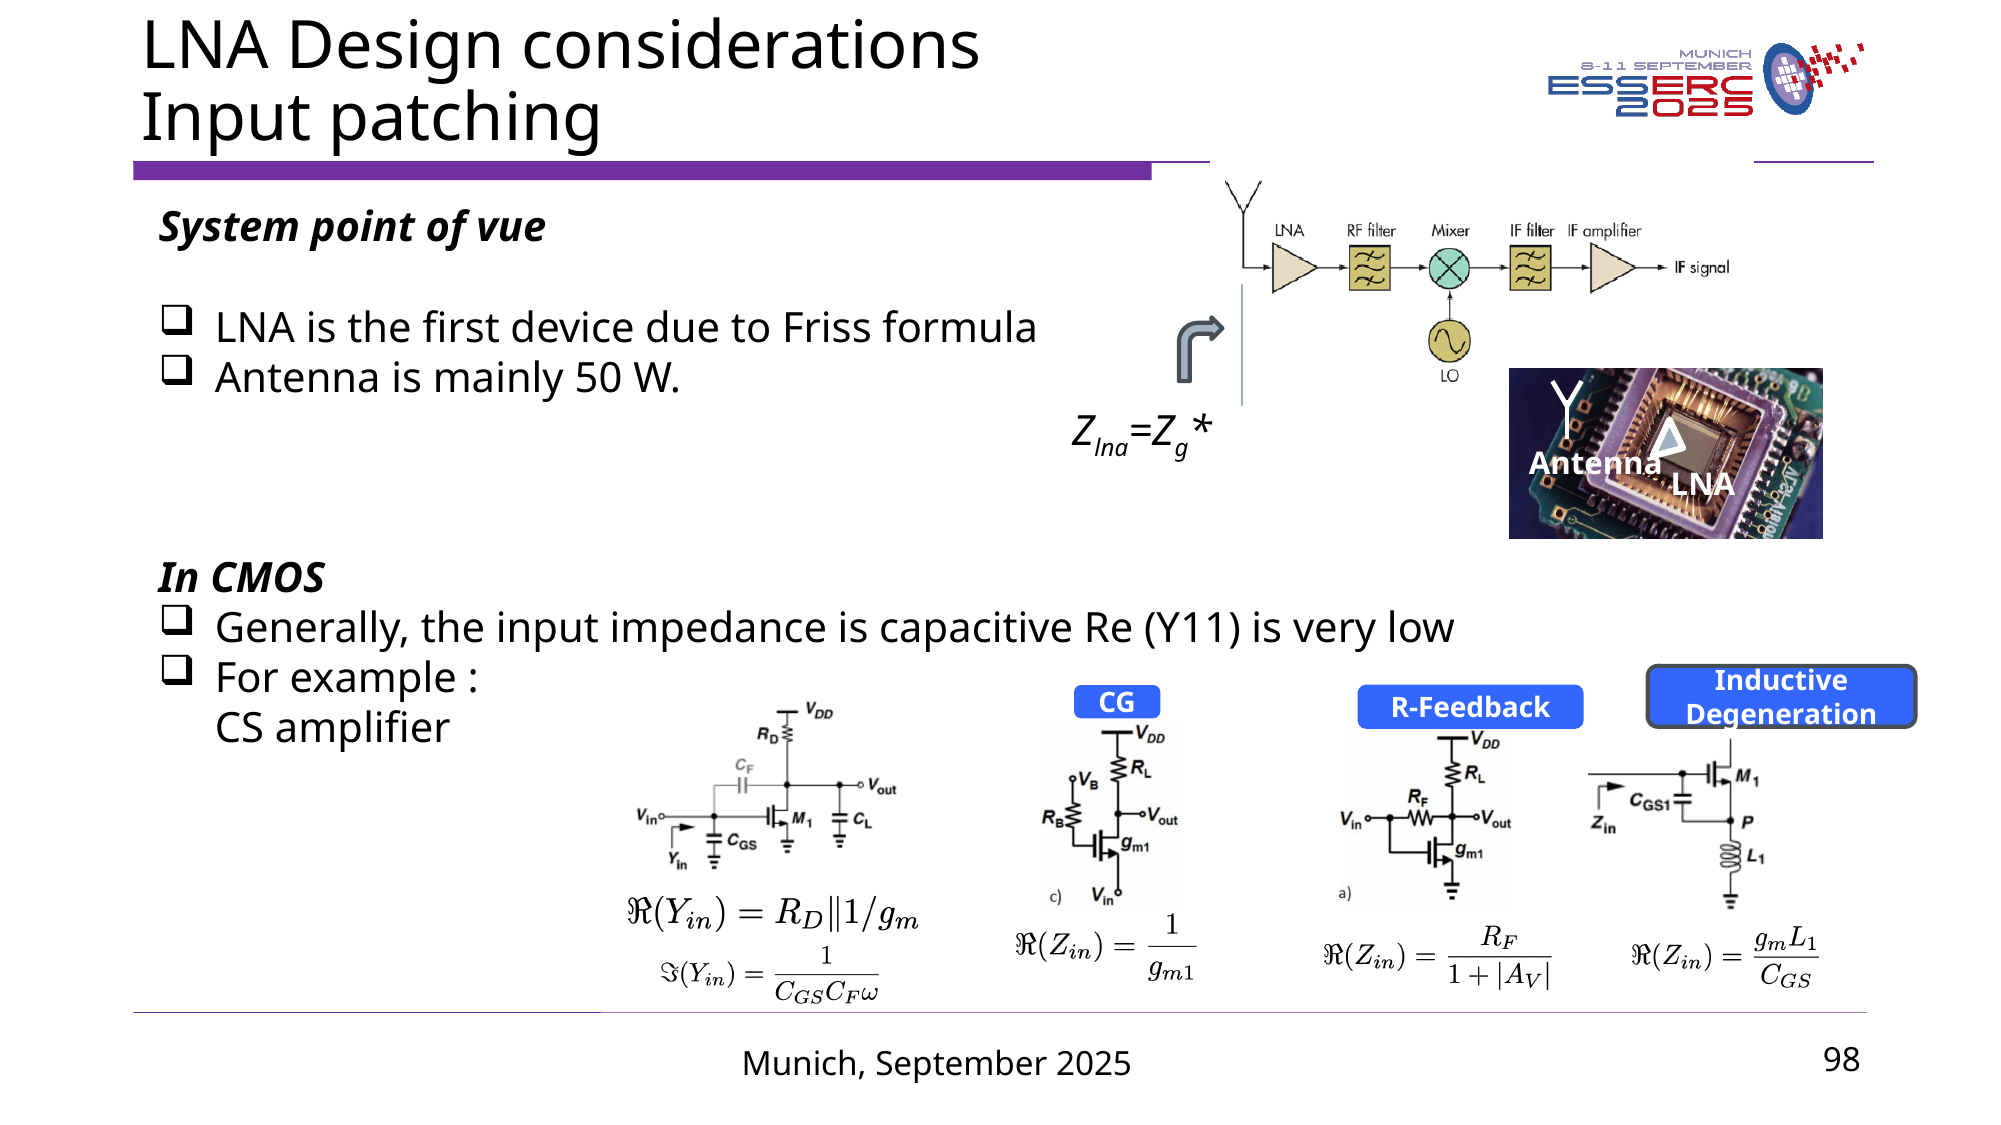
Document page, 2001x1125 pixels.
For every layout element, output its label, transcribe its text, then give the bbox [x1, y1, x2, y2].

text_box Inductive Degeneration [1645, 663, 1918, 729]
picture [660, 944, 879, 1004]
picture [1324, 924, 1552, 990]
text_box System point of vue LNA is the first device due to Friss formula Antenna is mainly 50 W. In CMOS Generally, the input impedance is capacitive Re (Y11) is very low For example : CS amplifier [143, 192, 1621, 758]
picture [628, 895, 919, 932]
picture [1538, 19, 1874, 138]
picture [1632, 926, 1819, 988]
text_box Zlna=Zg* [1057, 396, 1227, 469]
picture [1016, 714, 1198, 981]
picture [1339, 723, 1513, 914]
picture [1588, 733, 1770, 915]
text_box LNA Design considerations Input patching [130, 5, 1289, 161]
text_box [1552, 380, 1582, 440]
picture [621, 677, 904, 887]
picture [1210, 158, 1823, 541]
text_box R-Feedback [1357, 684, 1584, 729]
text_box CG [1074, 685, 1161, 712]
text_box [1176, 320, 1205, 384]
